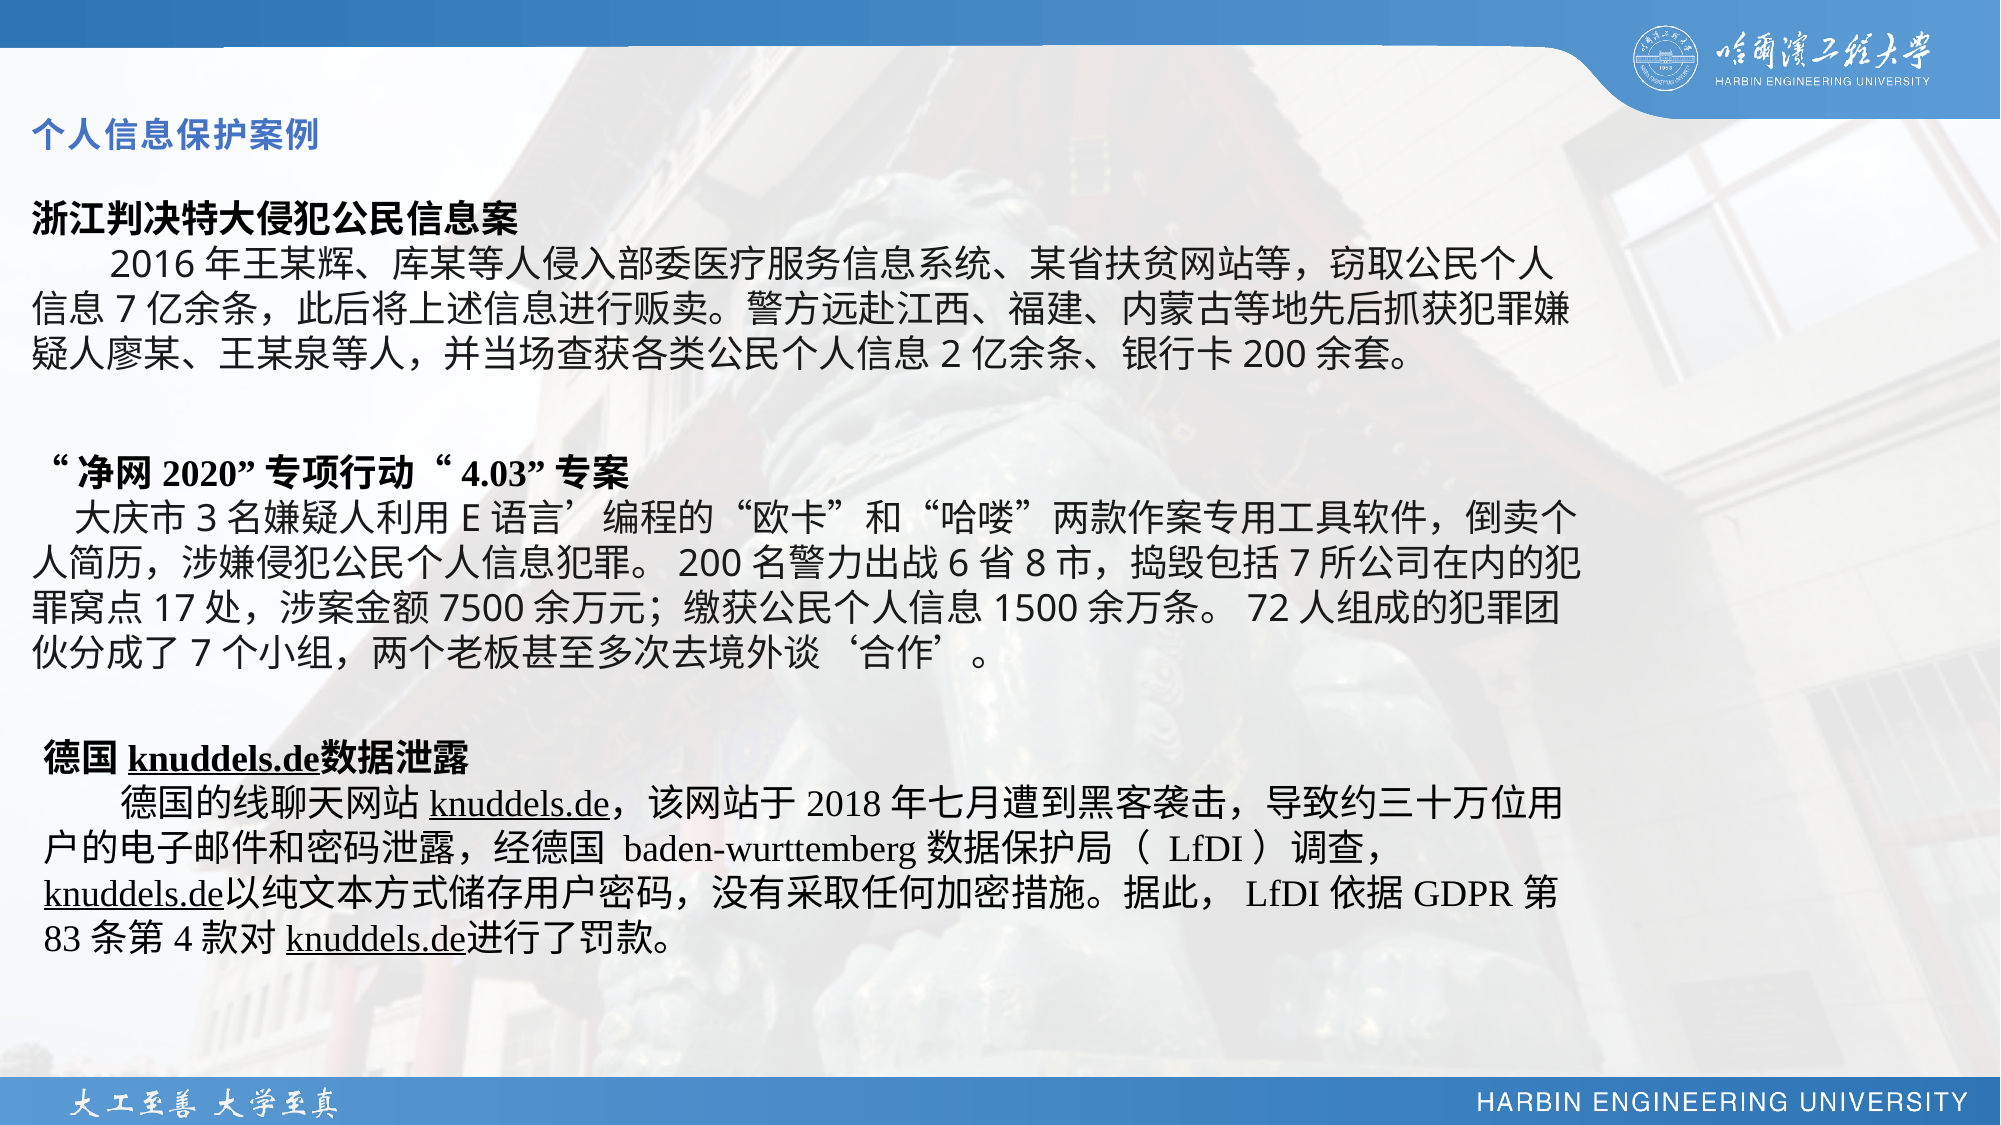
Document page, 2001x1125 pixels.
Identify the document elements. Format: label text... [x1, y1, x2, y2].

picture [1461, 1089, 1978, 1114]
text_box 浙江判决特大侵犯公民信息案 2016年王某辉、库某等人侵入部委医疗服务信息系统、某省扶贫网站等，窃取公民个人信息7亿余条，此后将上述信息进行贩卖。警方远赴江西、福建、内蒙古等地先后抓获犯罪嫌疑人廖某、王某泉等人，并当场查获各类公民个人信息2亿余条、银行卡200余套。 [16, 188, 1607, 383]
picture [40, 1078, 366, 1125]
text_box “净网2020”专项行动“4.03”专案 大庆市3名嫌疑人利用E语言’编程的“欧卡”和“哈喽”两款作案专用工具软件，倒卖个人简历，涉嫌侵犯公民个人信息犯罪。200名警力出战6省8市，捣毁包括7所公司在内的犯罪窝点17处，涉案金额7500余万元；缴获公民个人信息1500余万条。72人组成的犯罪团伙分成了7个小组，两个老板甚至多次去境外谈‘合作’。 [16, 441, 1607, 681]
text_box 德国knuddels.de数据泄露 德国的线聊天网站knuddels.de，该网站于2018年七月遭到黑客袭击，导致约三十万位用户的电子邮件和密码泄露，经德国 baden-wurttemberg数据保护局（ LfDI）调查，knuddels.de以纯文本方式储存用户密码，没有采取任何加密措施。据此，LfDI依据GDPR第83条第4款对knuddels.de进行了罚款。 [28, 726, 1595, 967]
picture [1631, 19, 1935, 98]
title 个人信息保护案例 [16, 110, 1161, 188]
